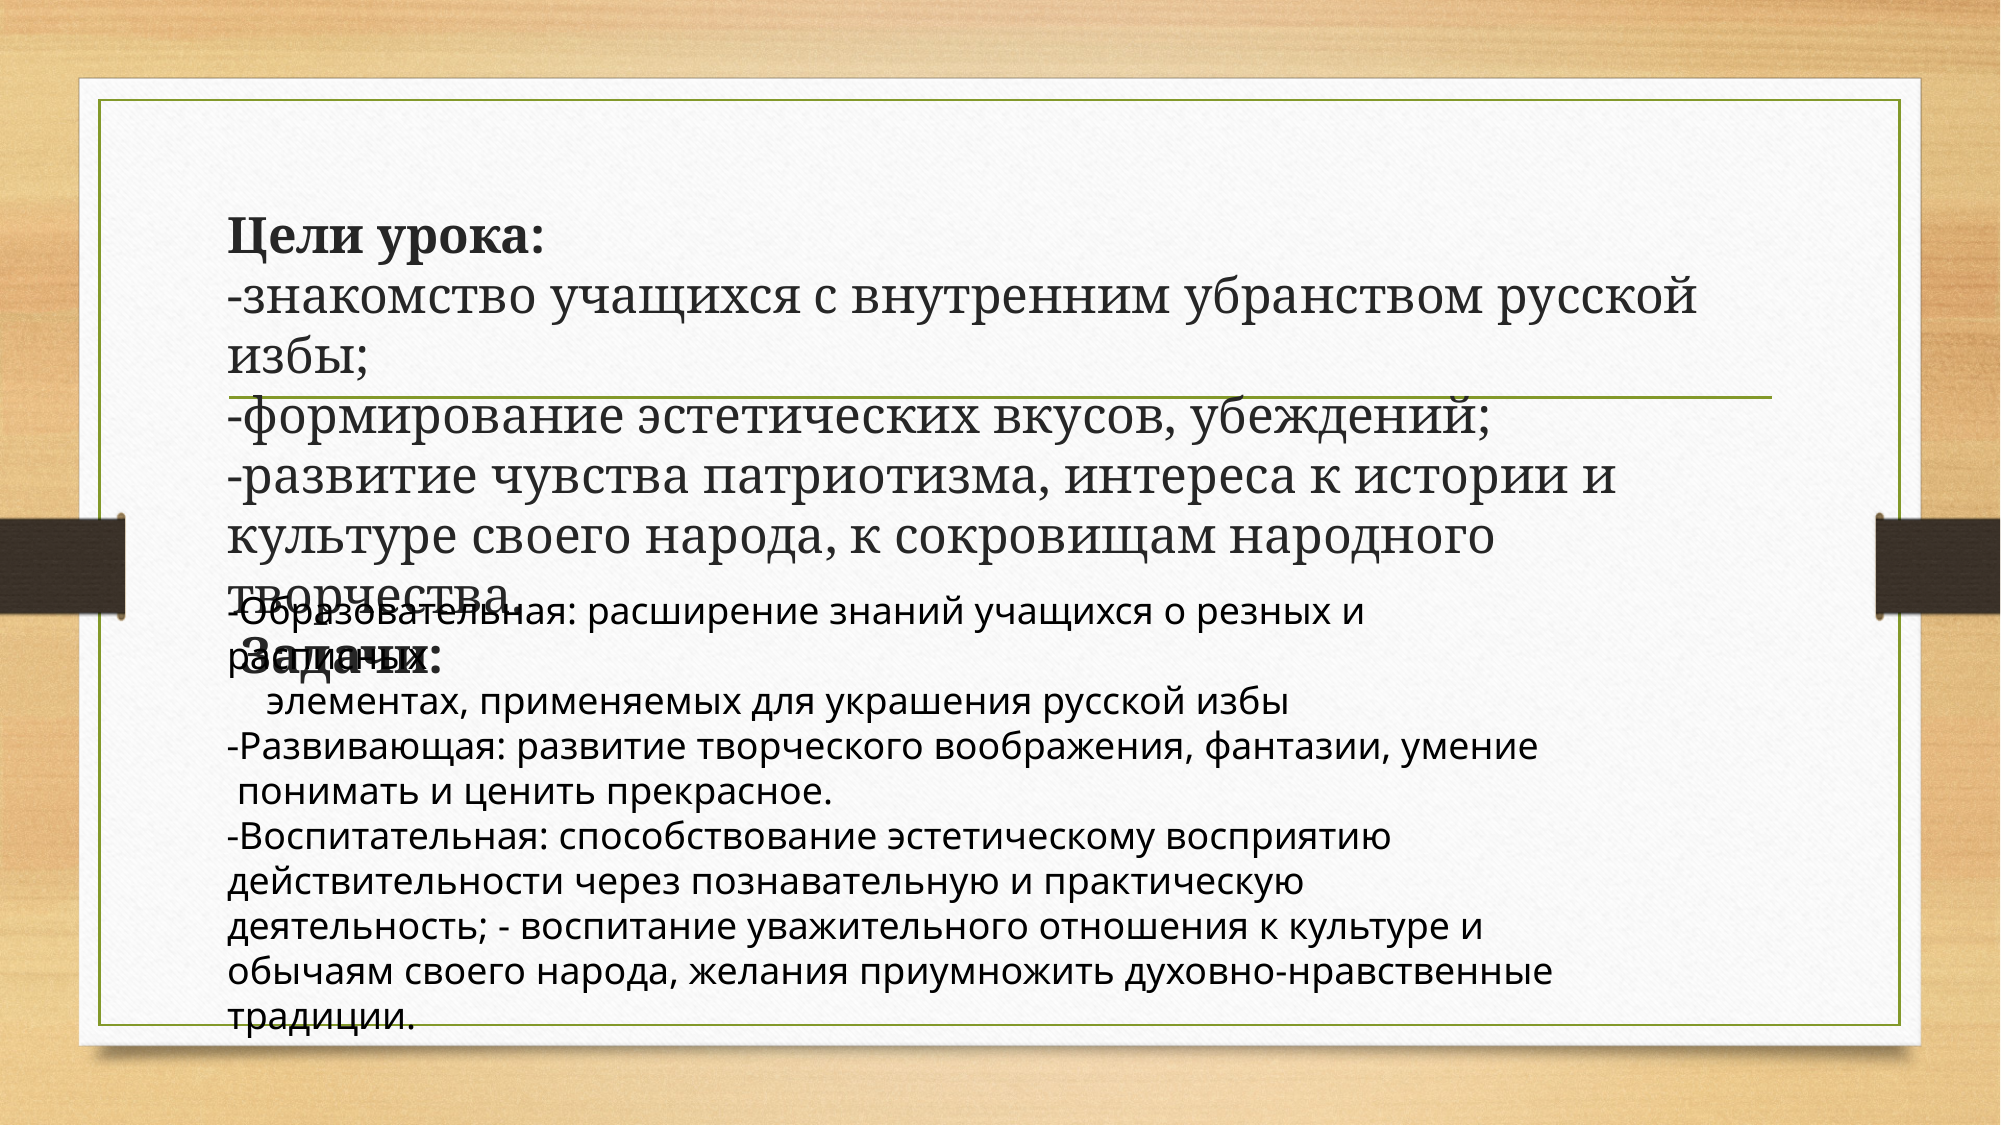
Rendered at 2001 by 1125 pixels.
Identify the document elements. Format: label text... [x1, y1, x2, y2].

picture [0, 0, 2001, 1125]
list Цели урока: -знакомство учащихся с внутренним убранством русской избы; -формирование эстетических вкусов, убеждений; -развитие чувства патриотизма, интереса к истории и культуре своего народа, к сокровищам народного творчества. Задачи: [212, 196, 1788, 964]
text_box -Образовательная: расширение знаний учащихся о резных и расписных элементах, применяемых для украшения русской избы -Развивающая: развитие творческого воображения, фантазии, умение понимать и ценить прекрасное. -Воспитательная: способствование эстетическому восприятию действительности через познавательную и практическую деятельность; - воспитание уважительного отношения к культуре и обычаям своего народа, желания приумножить духовно-нравственные традиции. [212, 579, 1590, 1045]
